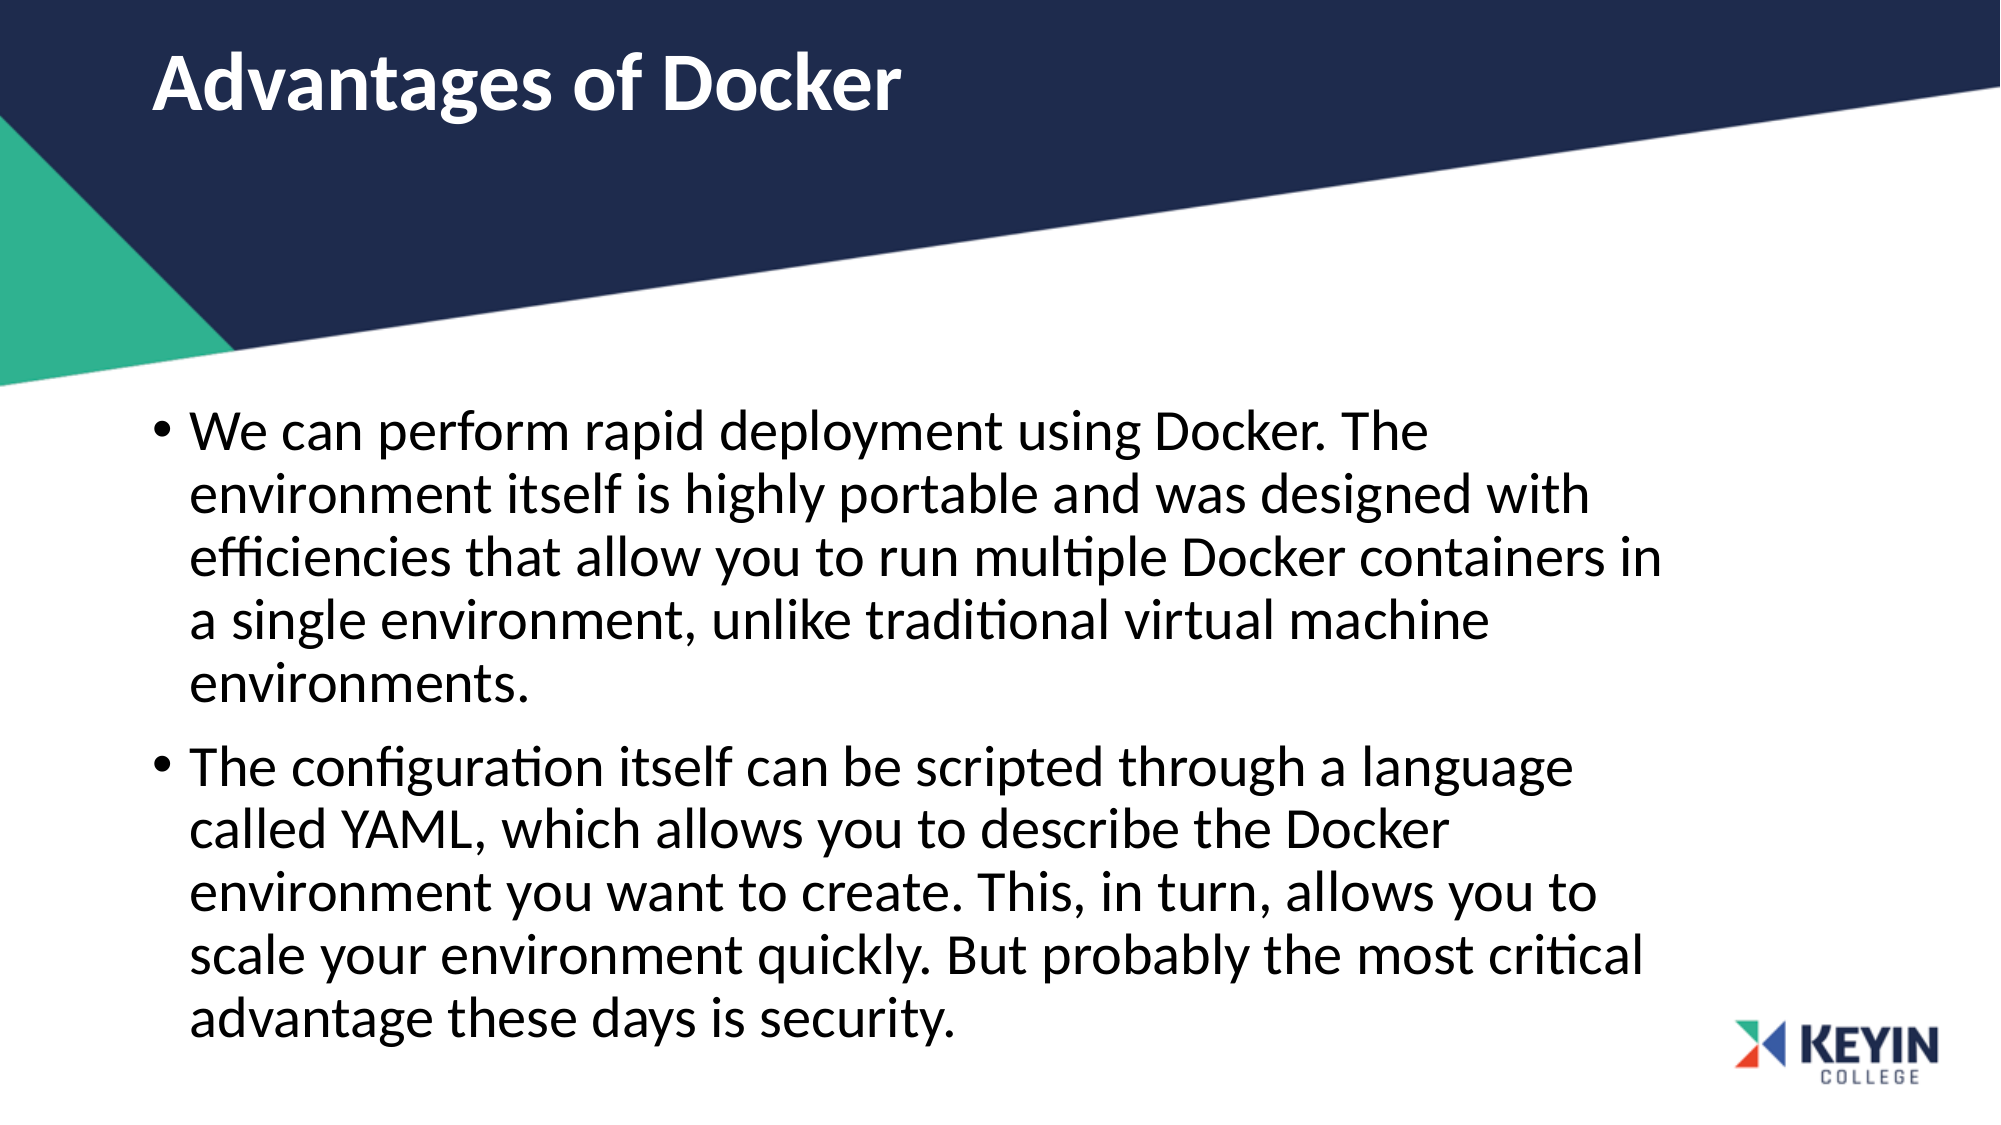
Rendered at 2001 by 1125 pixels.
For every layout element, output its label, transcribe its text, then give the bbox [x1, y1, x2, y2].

list We can perform rapid deployment using Docker. The environment itself is highly portable and was designed with efficiencies that allow you to run multiple Docker containers in a single environment, unlike traditional virtual machine environments. The configuration itself can be scripted through a language called YAML, which allows you to describe the Docker environment you want to create. This, in turn, allows you to scale your environment quickly. But probably the most critical advantage these days is security. [137, 392, 1719, 1125]
picture [0, 0, 2000, 1125]
title Advantages of Docker [137, 50, 1149, 204]
